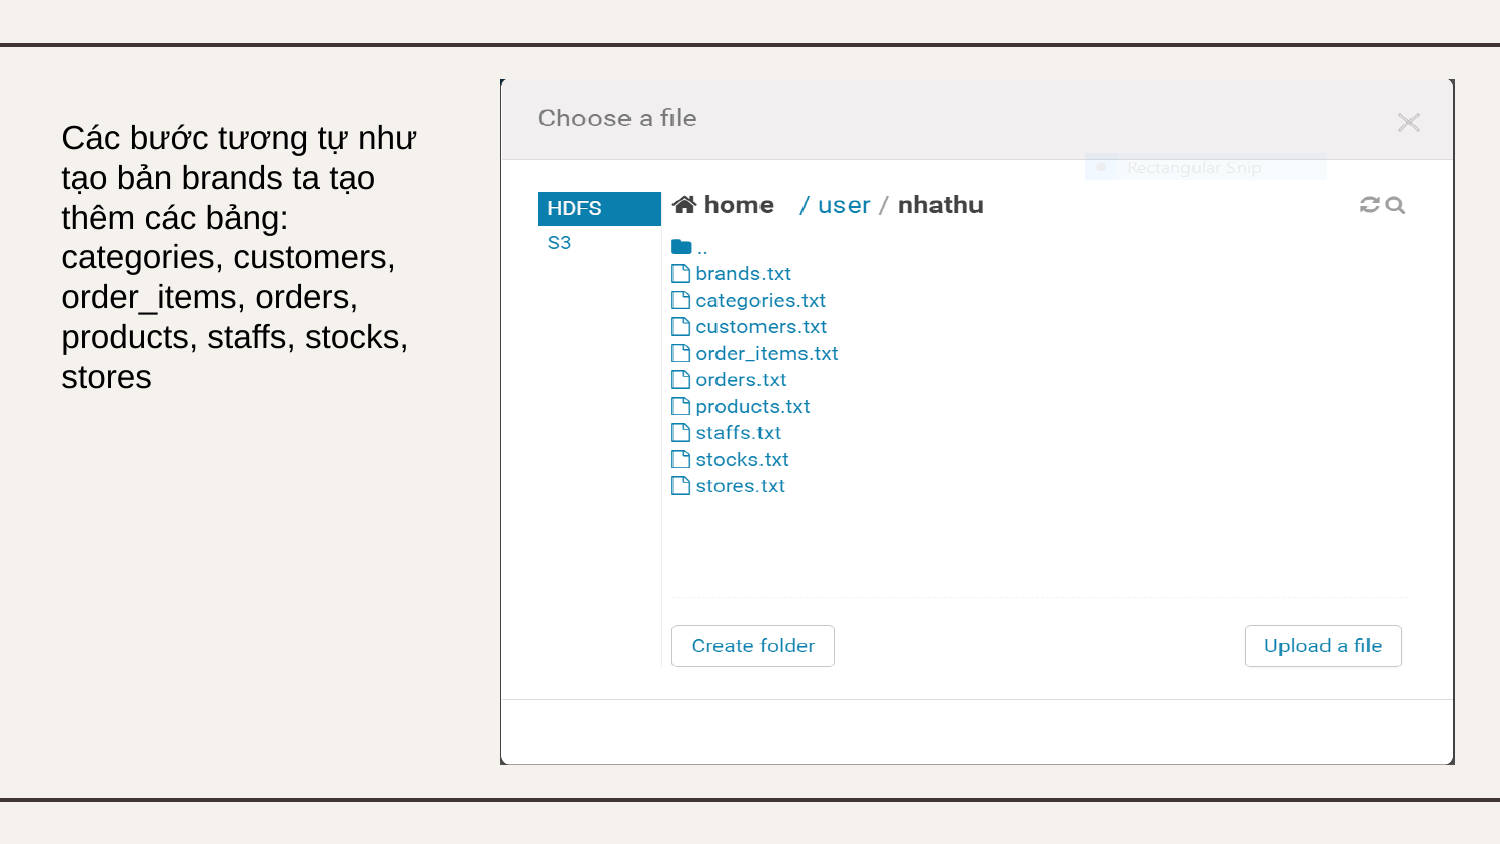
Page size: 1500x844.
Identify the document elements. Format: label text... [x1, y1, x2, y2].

text_box Các bước tương tự như tạo bản brands ta tạo thêm các bảng: categories, customers, order_items, orders, products, staffs, stocks, stores [46, 100, 441, 446]
picture [499, 79, 1455, 765]
